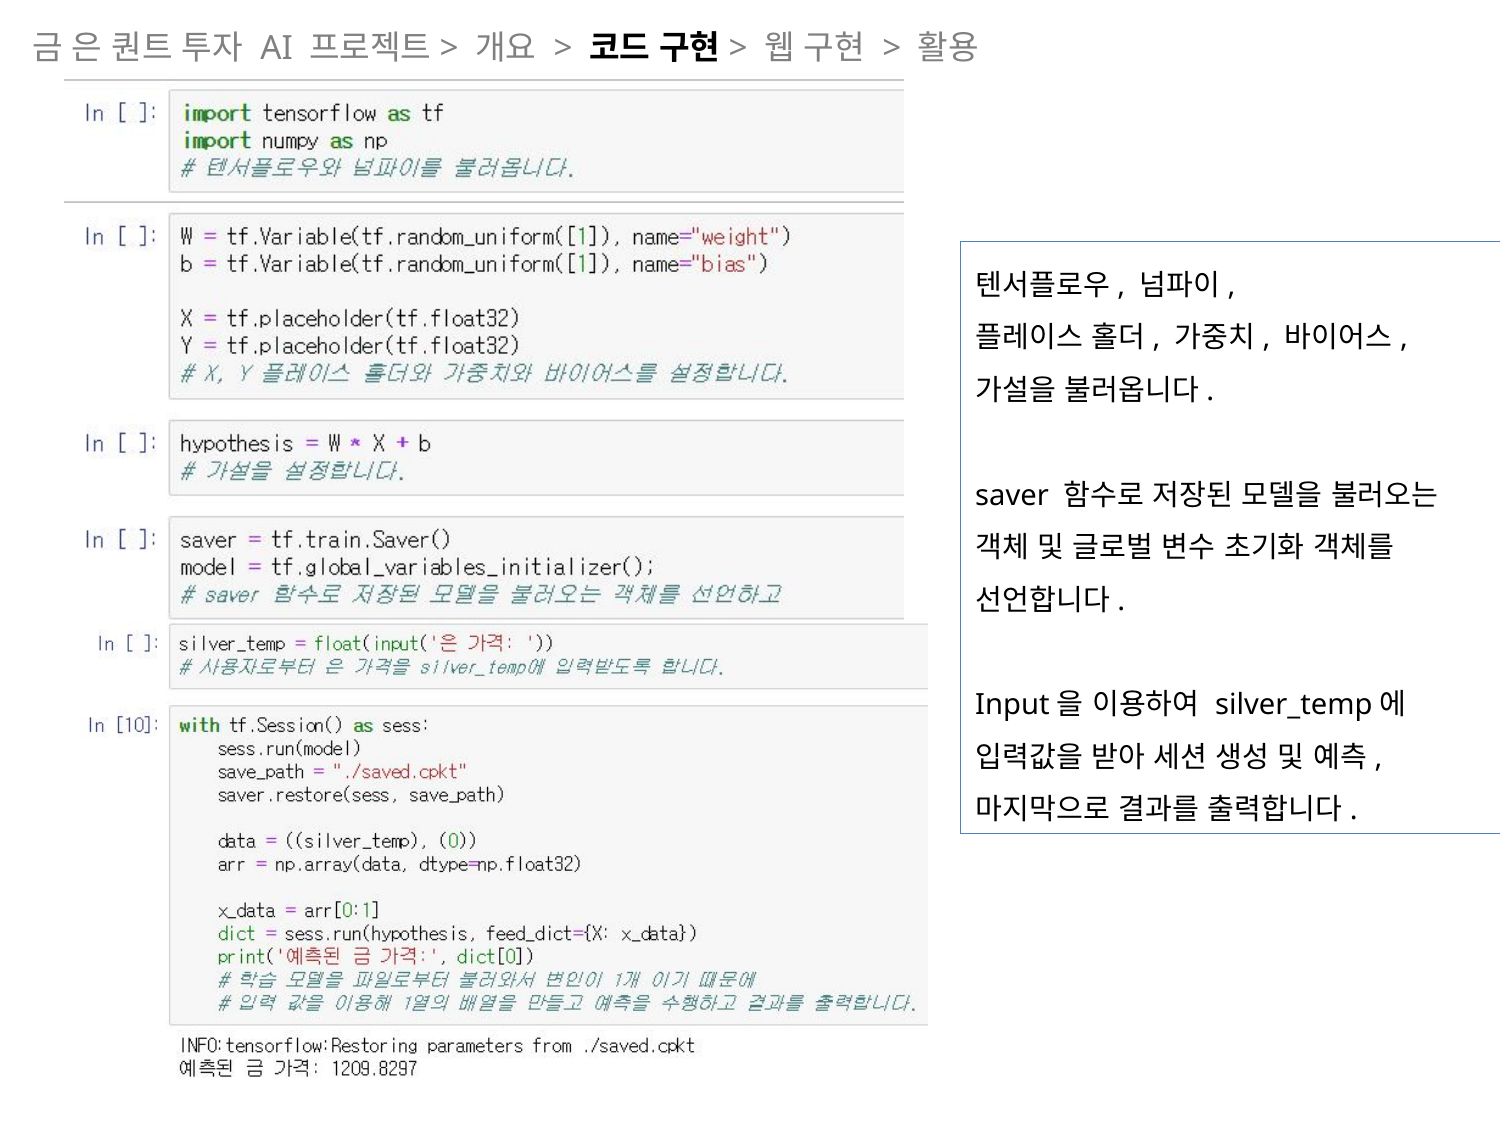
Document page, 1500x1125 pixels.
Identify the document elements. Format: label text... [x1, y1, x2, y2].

text_box 텐서플로우, 넘파이, 플레이스 홀더, 가중치, 바이어스, 가설을 불러옵니다. saver 함수로 저장된 모델을 불러오는 객체 및 글로벌 변수 초기화 객체를 선언합니다. Input을 이용하여 silver_temp에 입력값을 받아 세션 생성 및 예측, 마지막으로 결과를 출력합니다. [960, 241, 1500, 834]
text_box 금 은 퀀트 투자 AI 프로젝트> 개요 > 코드 구현> 웹 구현 > 활용 [17, 19, 1291, 74]
picture [79, 620, 928, 1107]
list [64, 68, 904, 634]
